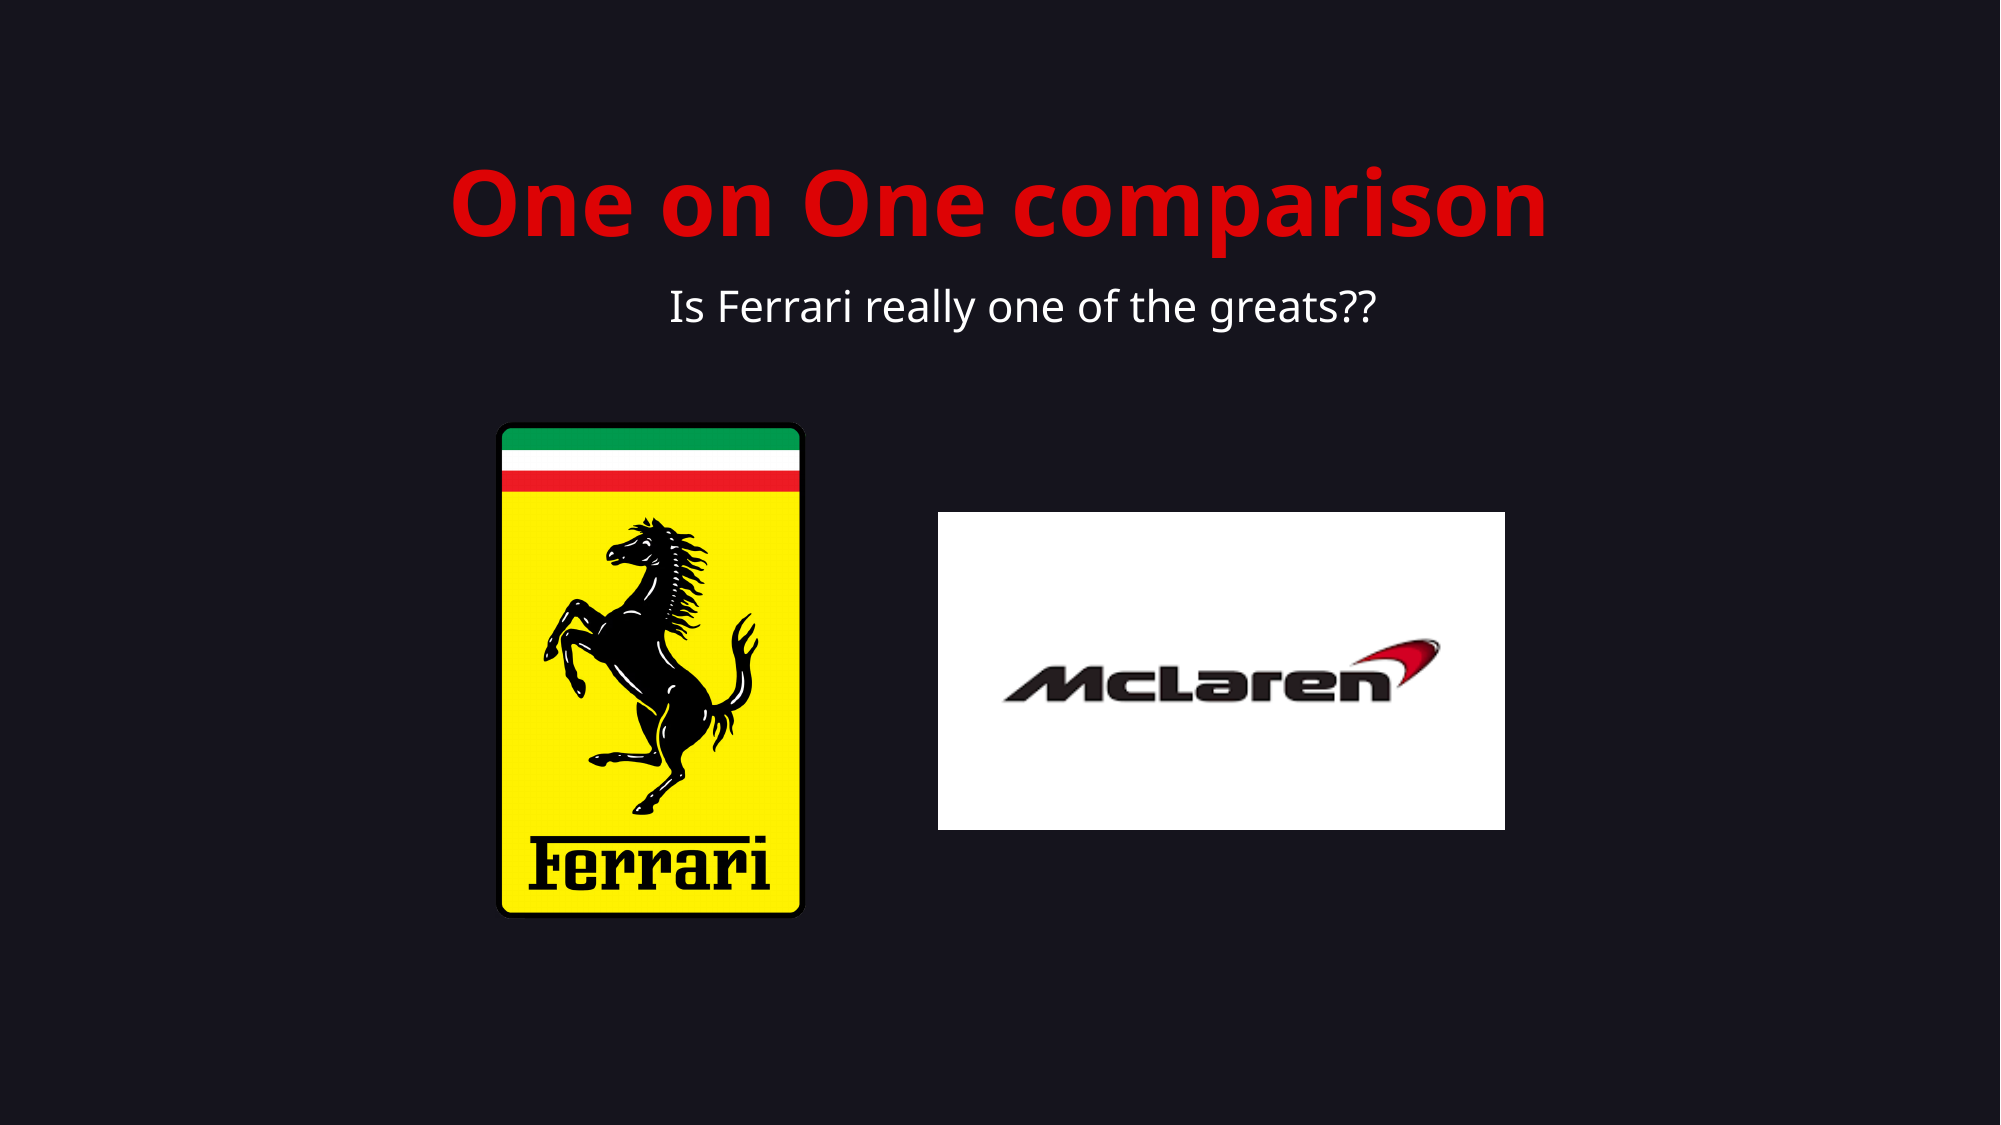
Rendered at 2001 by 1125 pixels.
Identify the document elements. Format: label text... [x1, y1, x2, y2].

picture [938, 511, 1506, 830]
title One on One comparison [137, 0, 1863, 264]
text_box Is Ferrari really one of the greats?? [495, 263, 1552, 347]
picture [494, 422, 806, 919]
